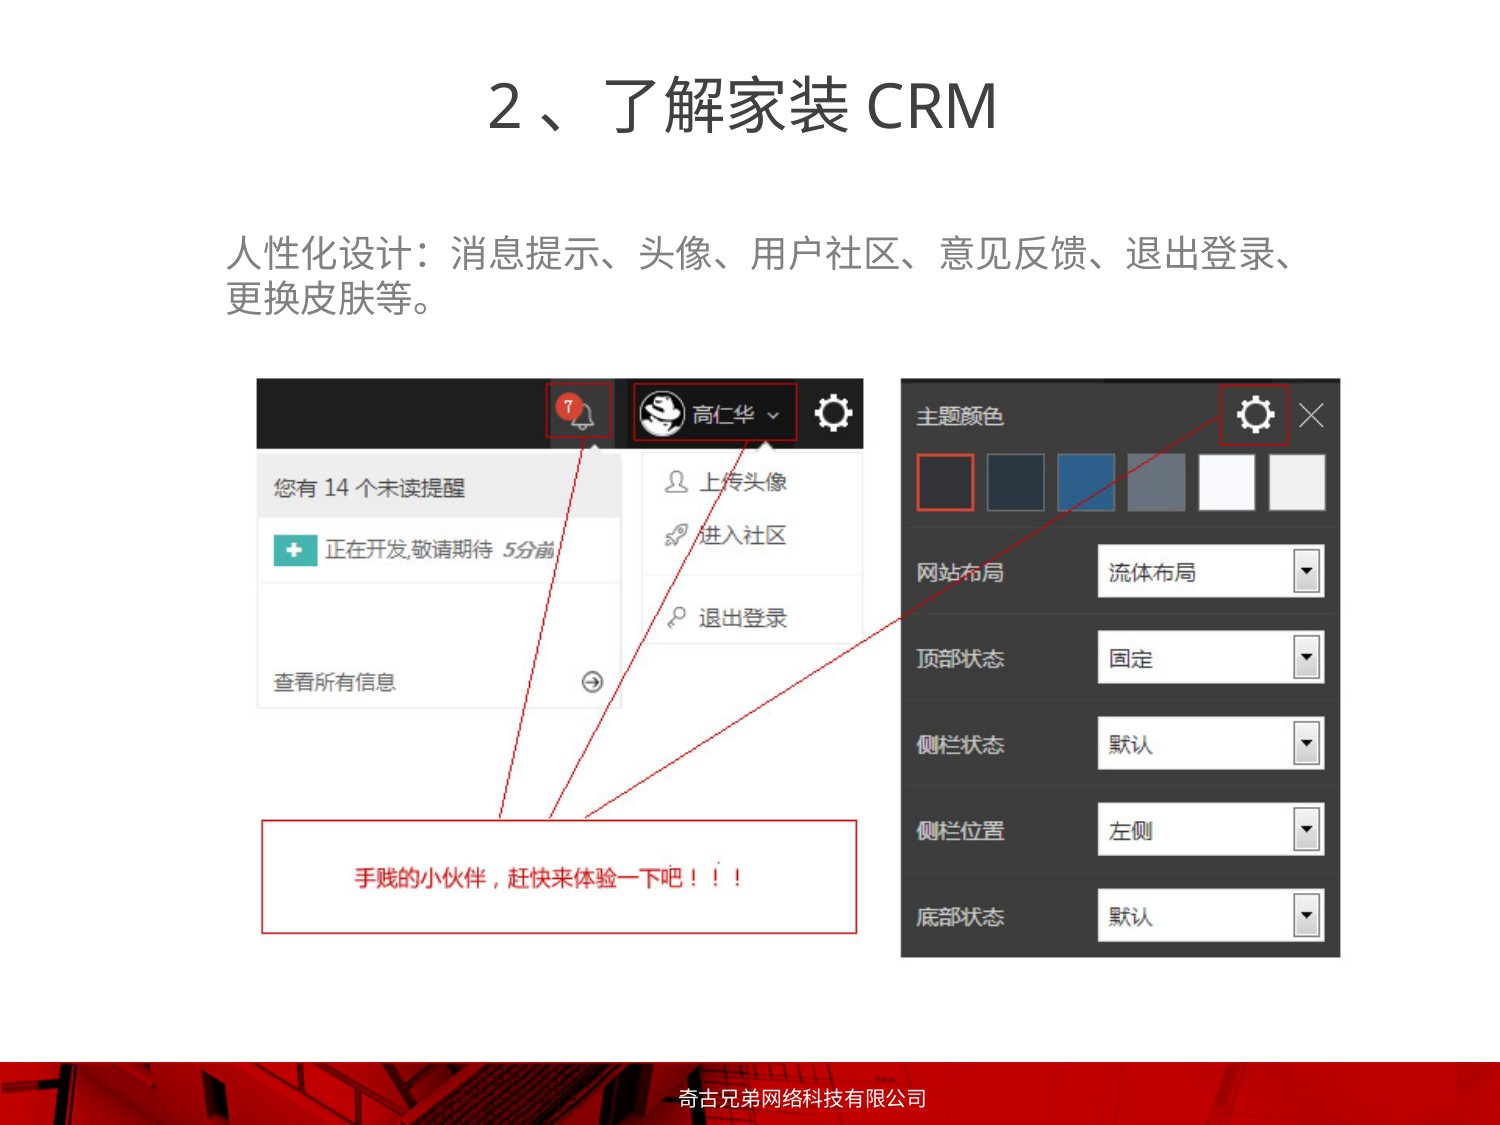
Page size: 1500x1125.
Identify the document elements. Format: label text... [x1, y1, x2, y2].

picture [245, 374, 1350, 965]
text_box 人性化设计：消息提示、头像、用户社区、意见反馈、退出登录、更换皮肤等。 [210, 222, 1325, 328]
text_box 2、了解家装CRM [339, 58, 1149, 153]
picture [0, 1062, 1500, 1125]
